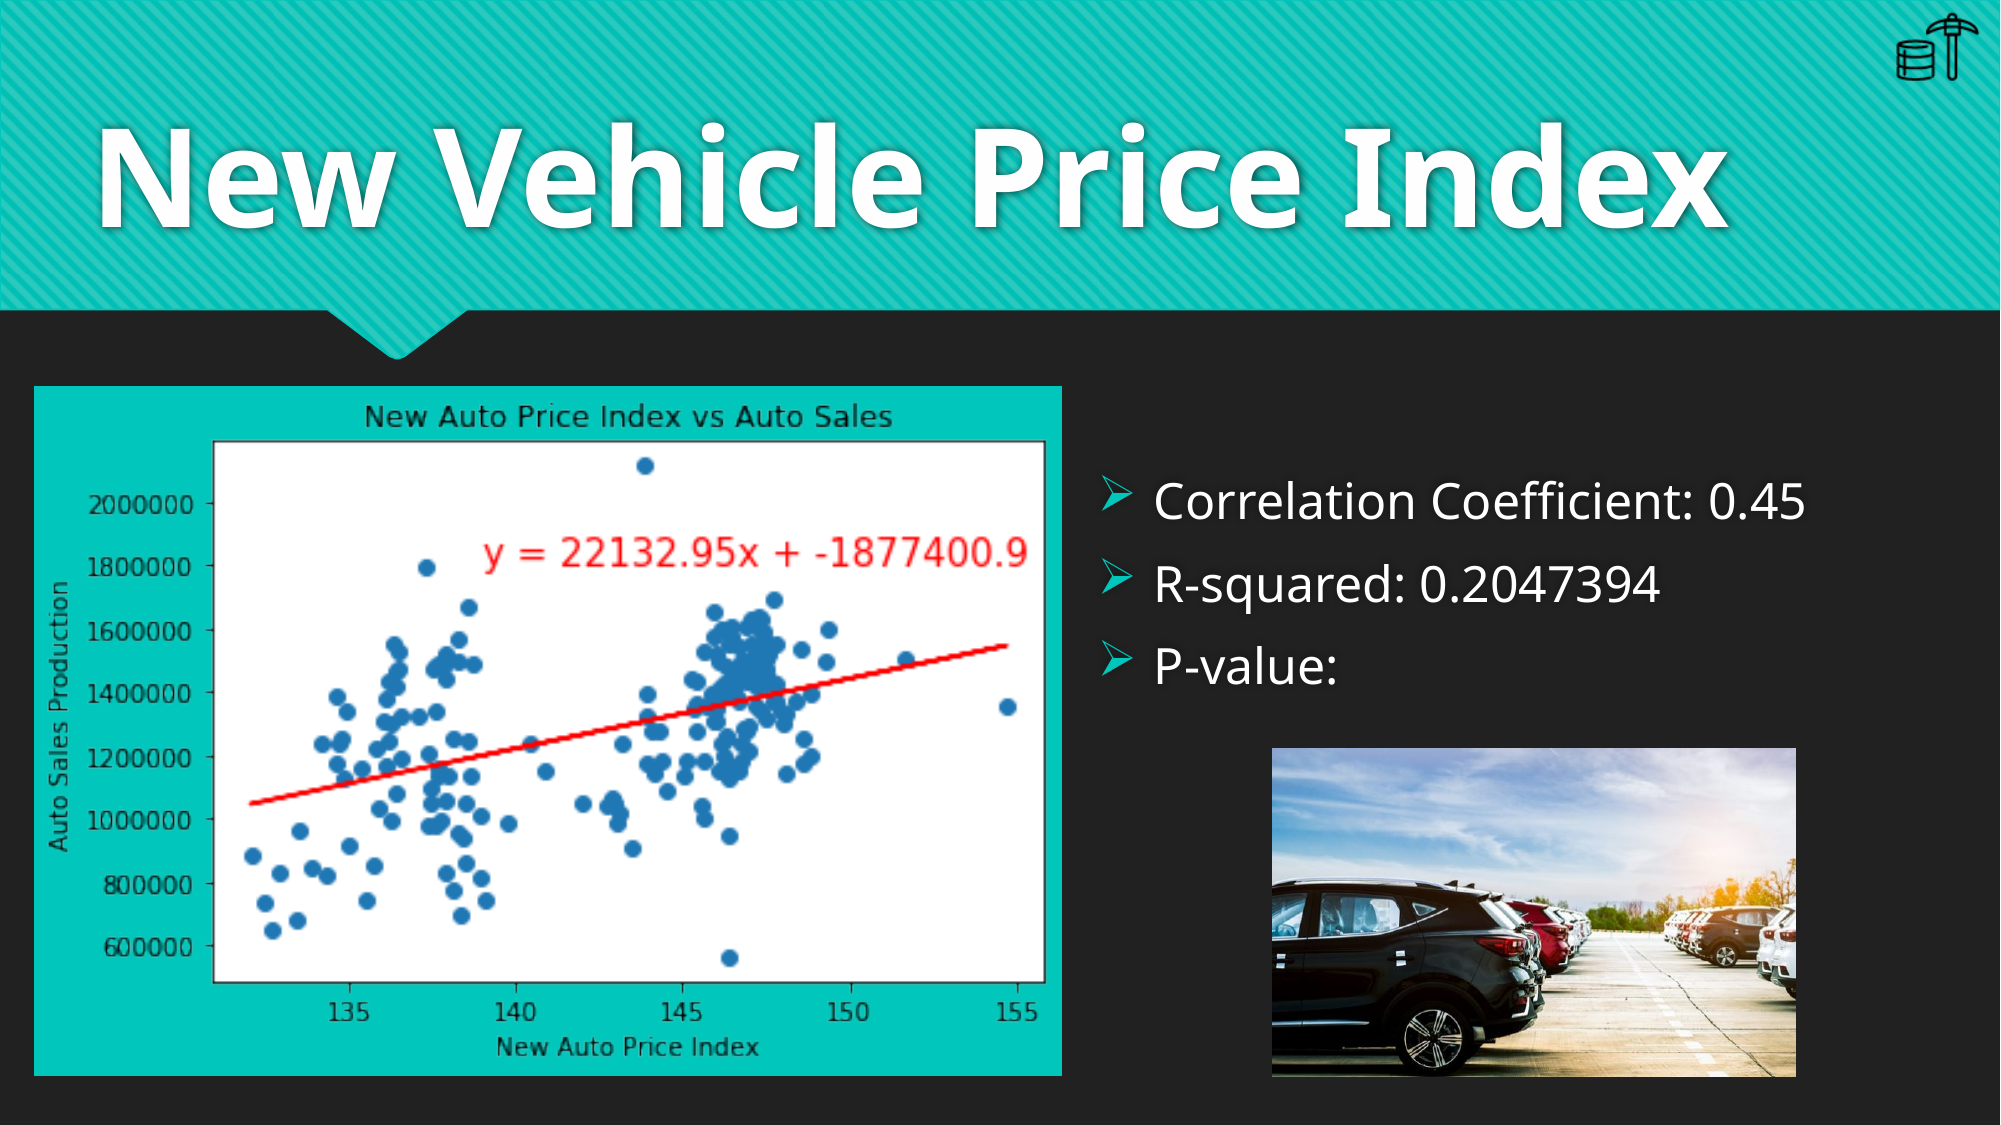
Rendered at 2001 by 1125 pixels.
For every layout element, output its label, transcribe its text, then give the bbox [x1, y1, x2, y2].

picture [1271, 747, 1797, 1077]
title New Vehicle Price Index [75, 102, 1810, 263]
list Correlation Coefficient: 0.45 R-squared: 0.2047394 P-value: [1082, 316, 1986, 931]
picture [1882, 0, 1986, 104]
picture [34, 386, 1063, 1077]
